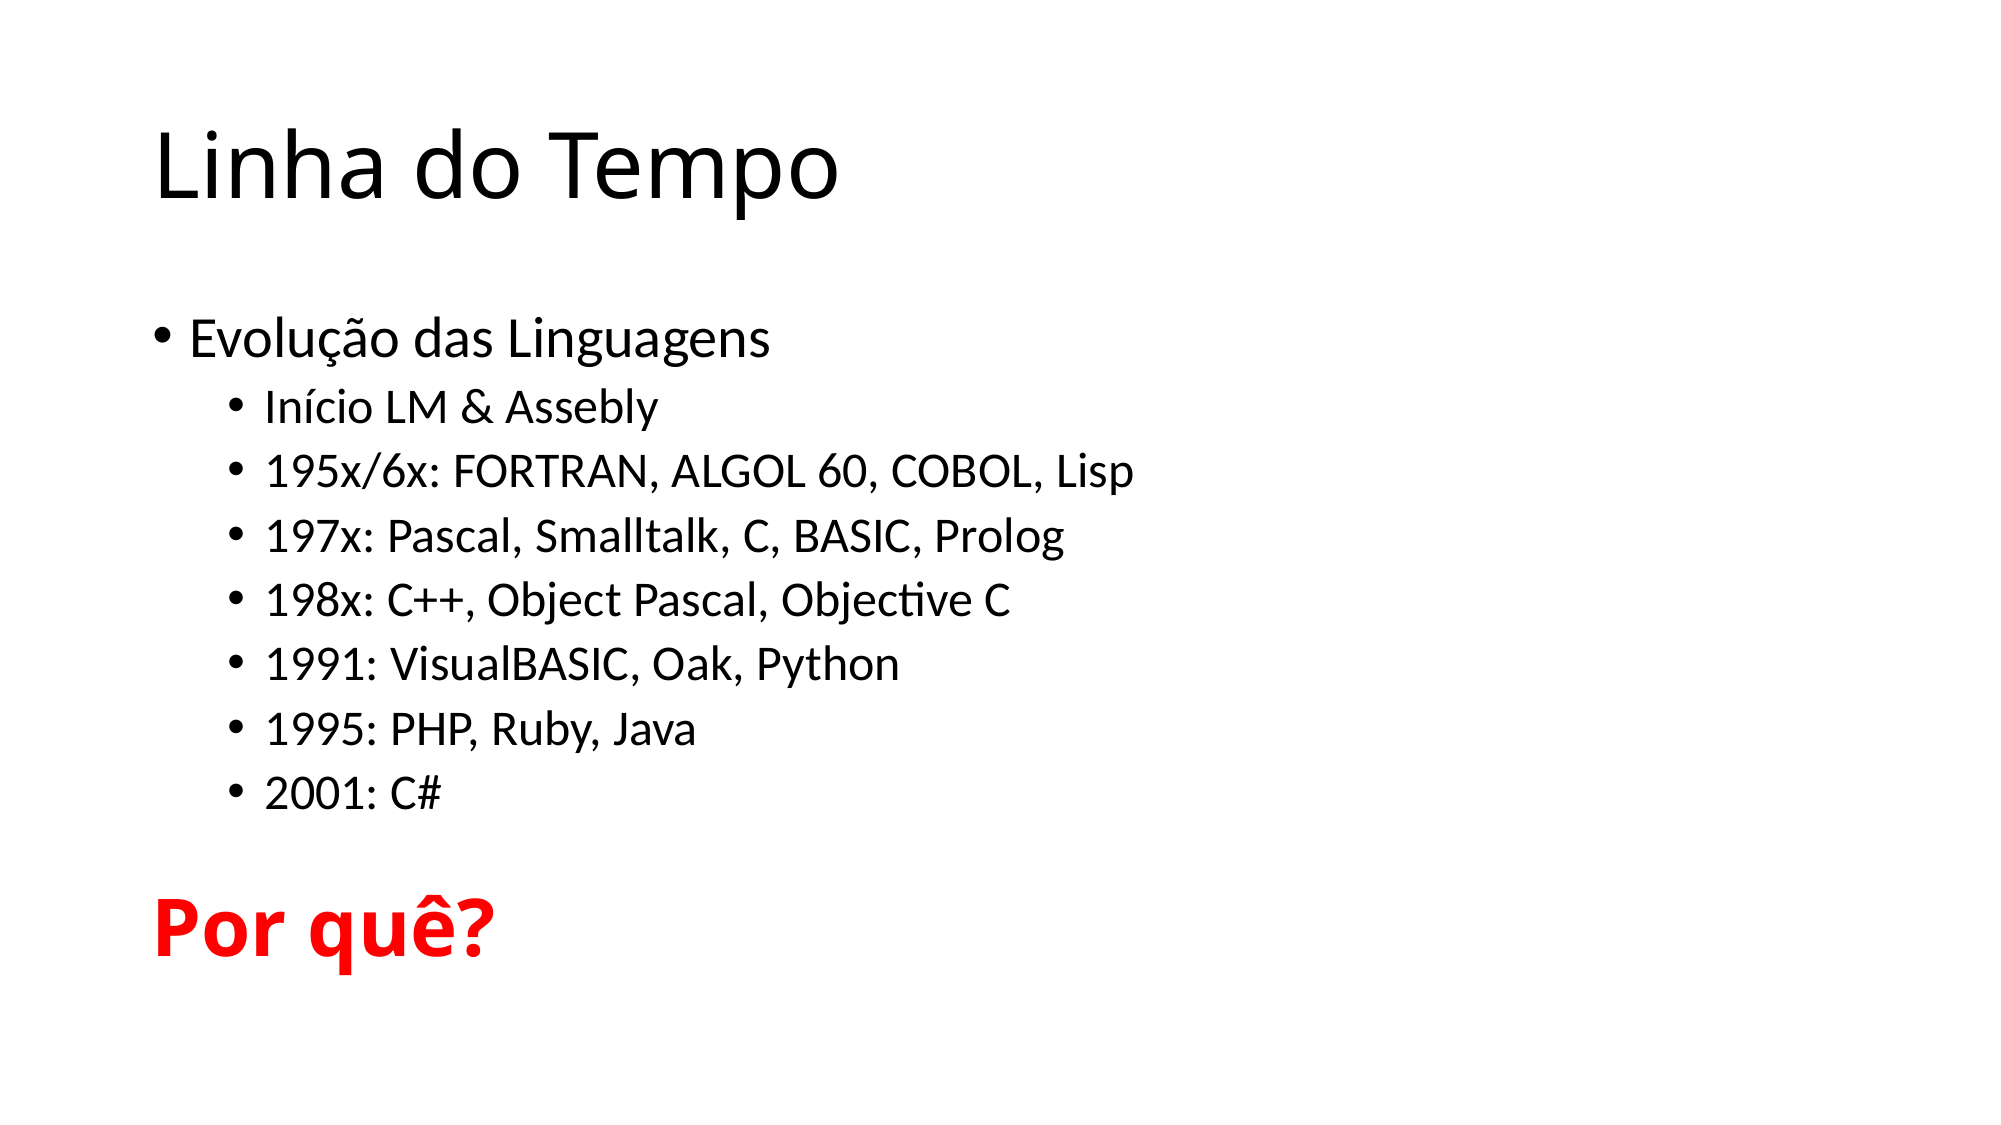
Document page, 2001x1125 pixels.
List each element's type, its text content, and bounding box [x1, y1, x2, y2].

title Linha do Tempo [137, 59, 1863, 278]
text_box Por quê? [136, 846, 515, 1015]
list Evolução das Linguagens Início LM & Assebly 195x/6x: FORTRAN, ALGOL 60, COBOL, Lisp 197x: Pascal, Smalltalk, C, BASIC, Prolog 198x: C++, Object Pascal, Objective C 1991: VisualBASIC, Oak, Python 1995: PHP, Ruby, Java 2001: C# [137, 299, 1863, 1014]
